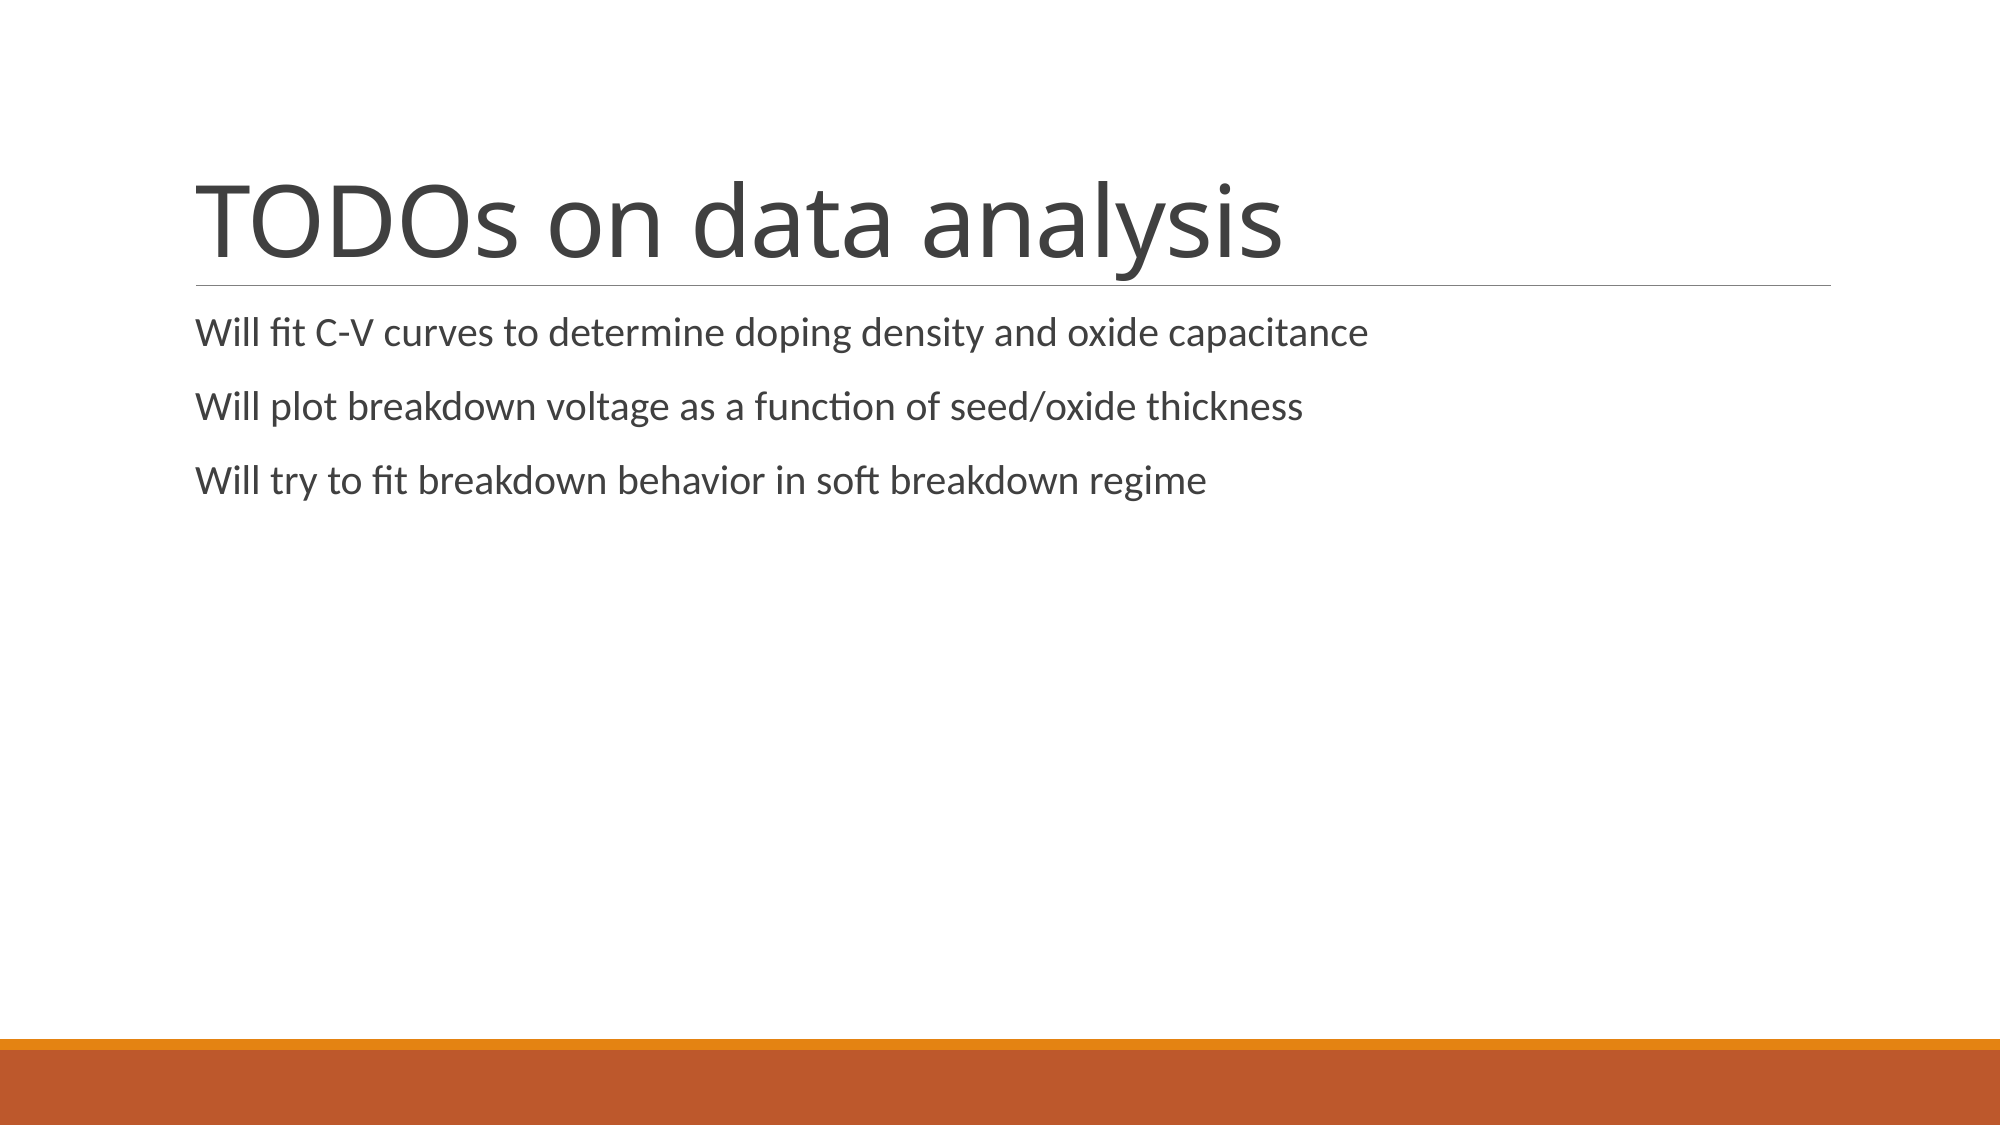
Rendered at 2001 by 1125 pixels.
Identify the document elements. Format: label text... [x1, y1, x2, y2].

list Will fit C-V curves to determine doping density and oxide capacitance Will plot breakdown voltage as a function of seed/oxide thickness Will try to fit breakdown behavior in soft breakdown regime [180, 302, 1830, 963]
title TODOs on data analysis [180, 47, 1830, 285]
